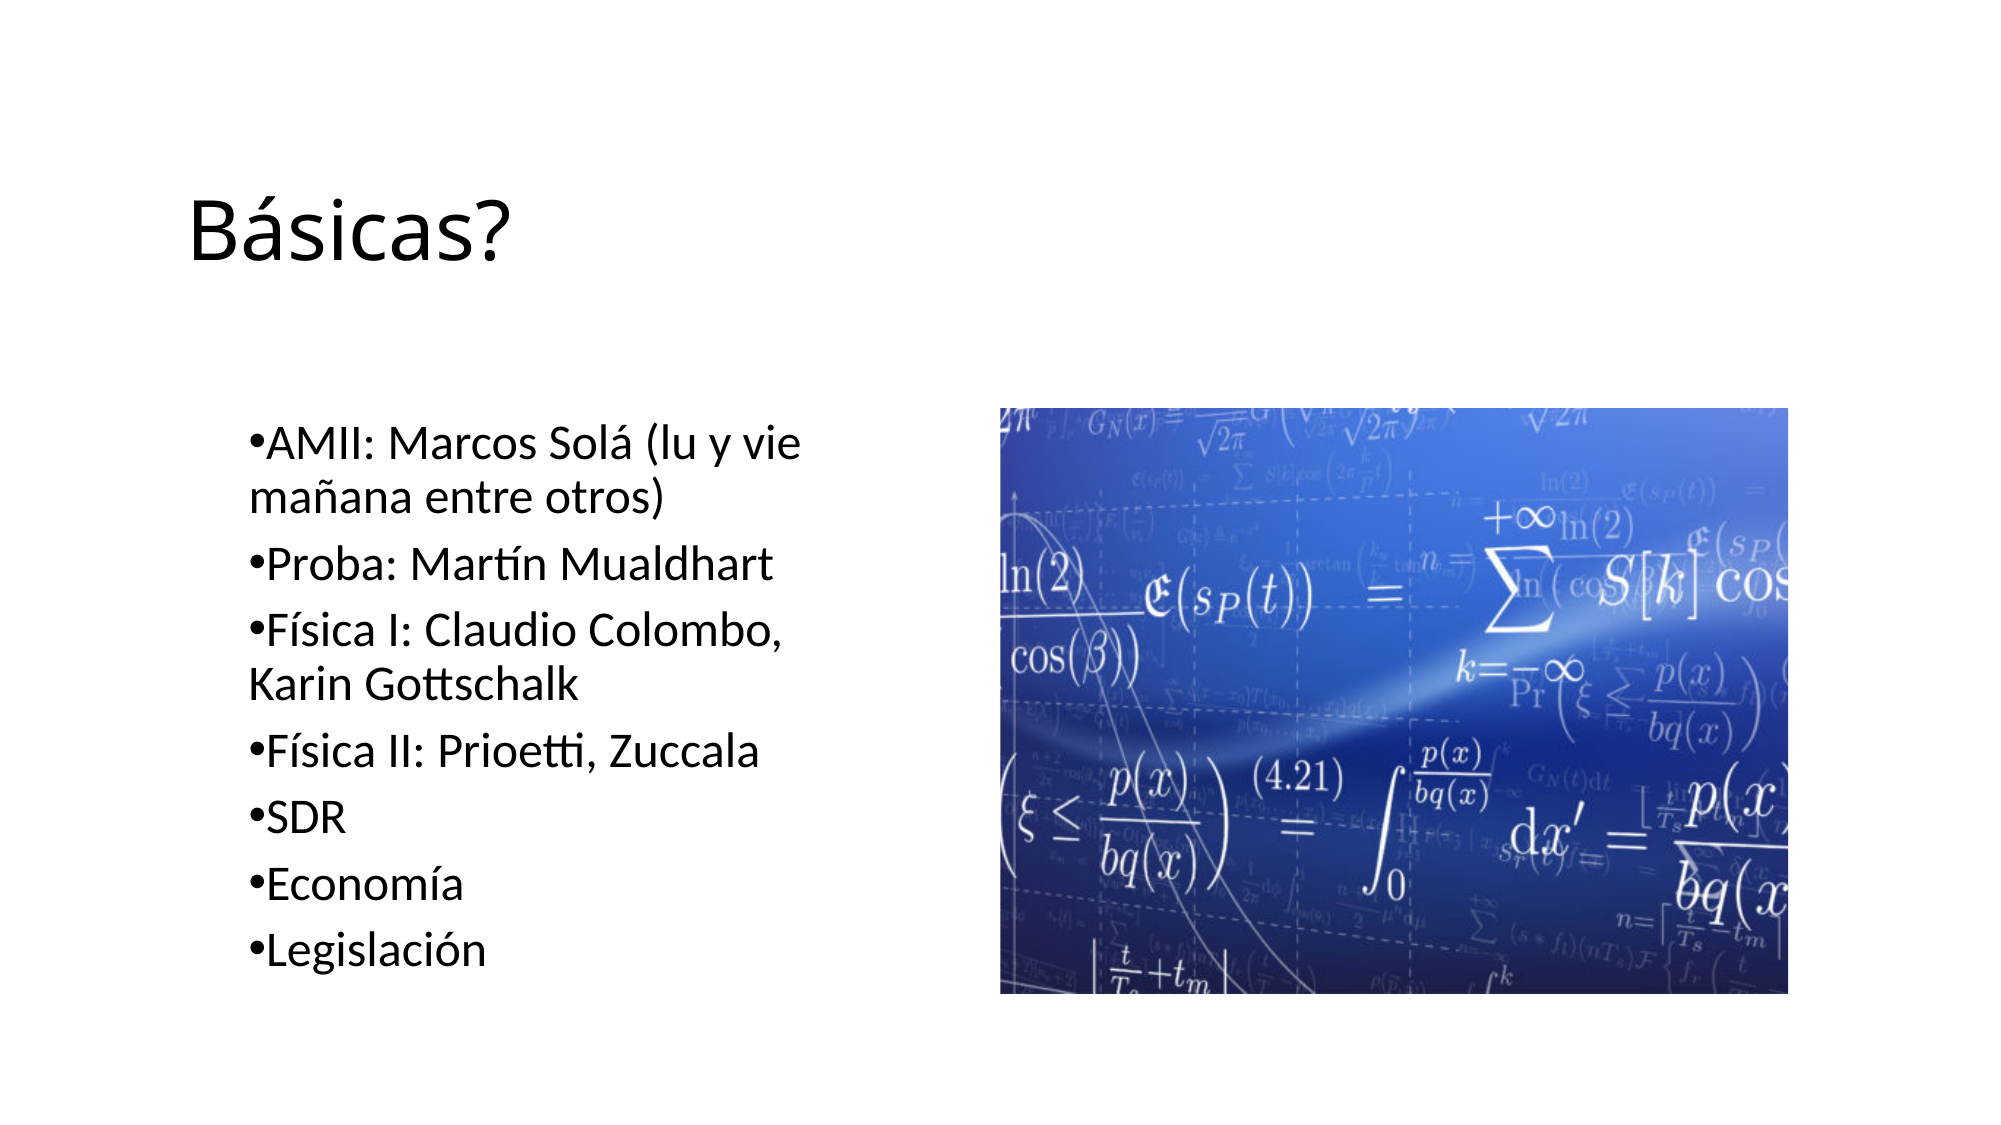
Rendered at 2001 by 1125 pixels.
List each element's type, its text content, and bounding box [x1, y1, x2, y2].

picture [1000, 408, 1789, 994]
title Básicas? [171, 124, 1863, 343]
text_box AMII: Marcos Solá (lu y vie mañana entre otros) Proba: Martín Mualdhart Física I: Claudio Colombo, Karin Gottschalk Física II: Prioetti, Zuccala SDR Economía Legislación [233, 409, 899, 994]
